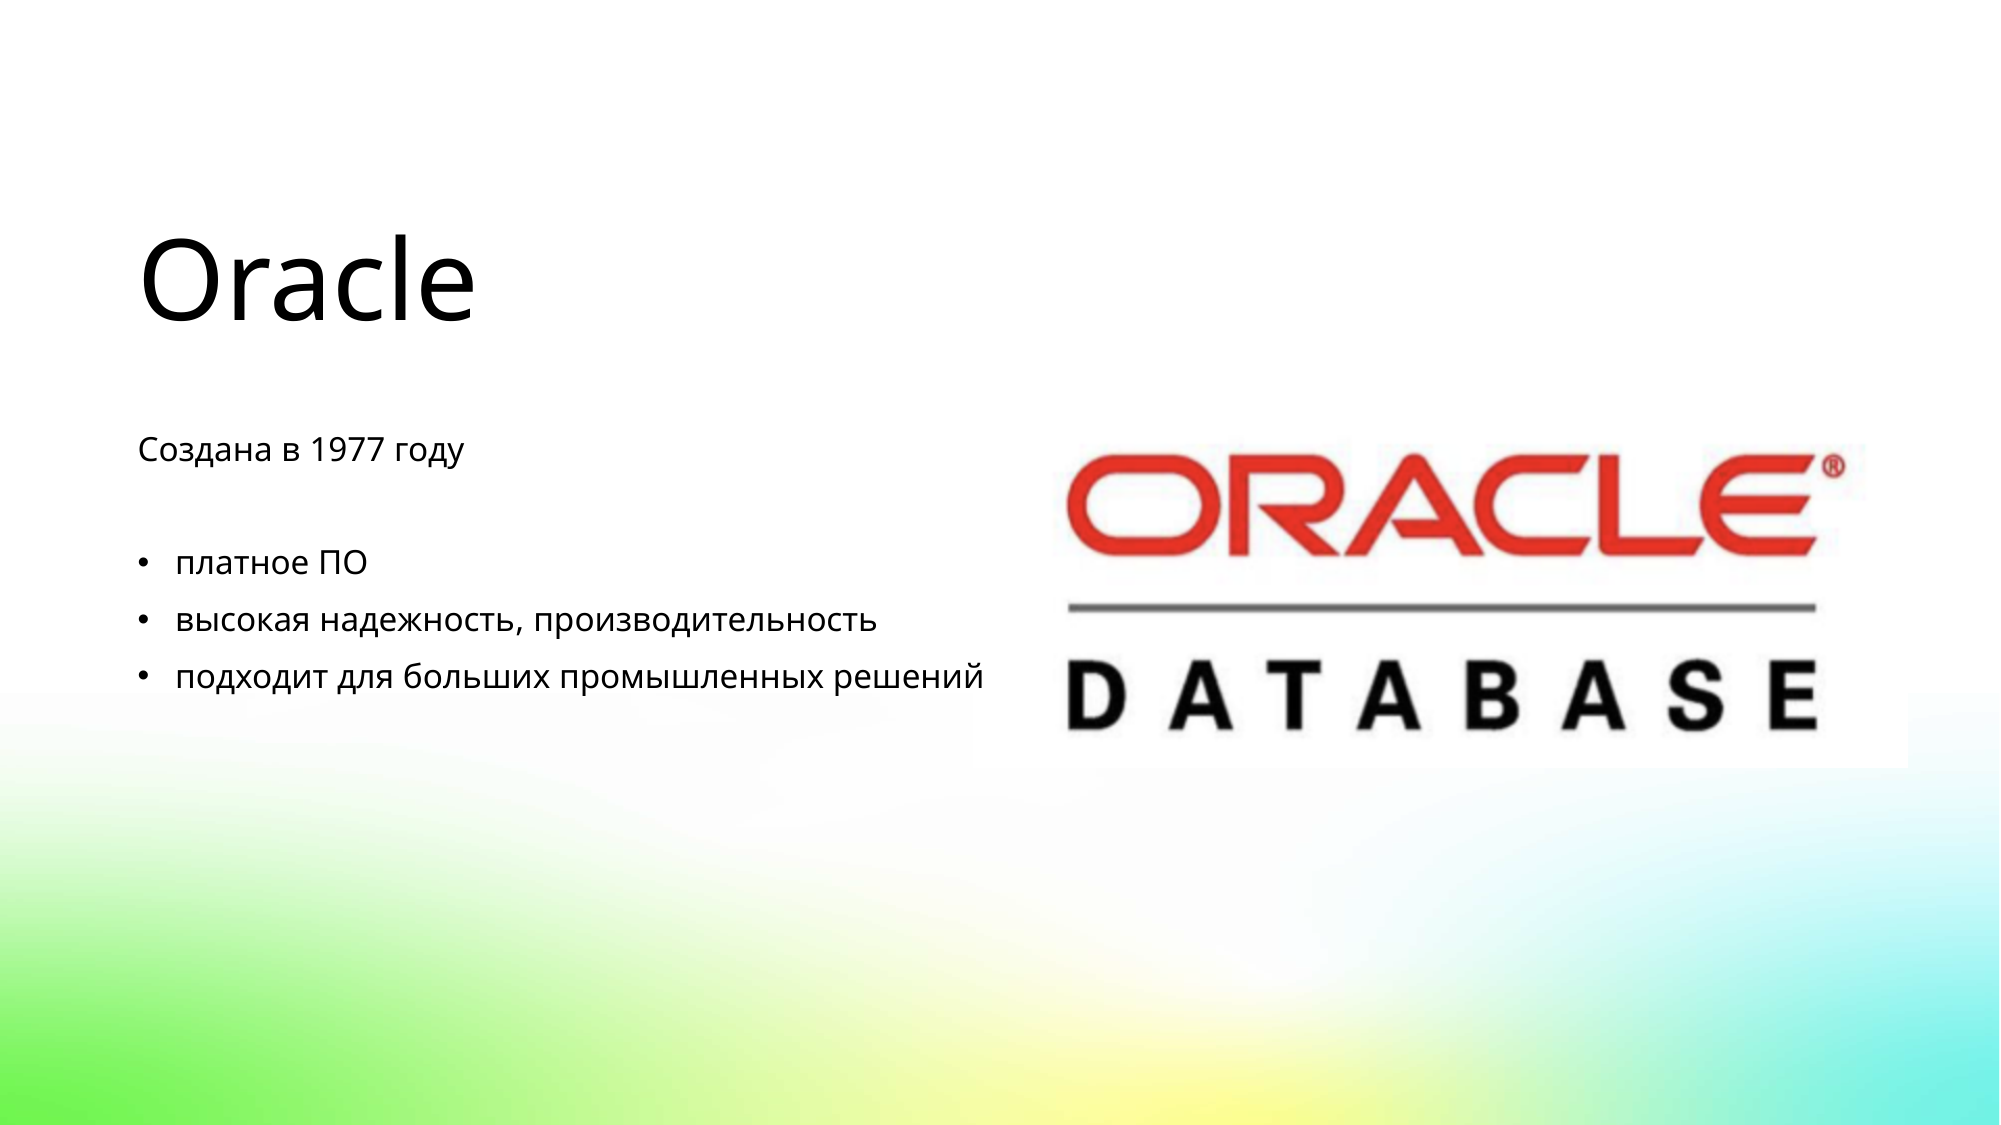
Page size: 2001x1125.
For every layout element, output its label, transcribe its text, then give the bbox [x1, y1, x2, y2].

text_box Oracle [137, 208, 1501, 357]
text_box Создана в 1977 году платное ПО высокая надежность, производительность подходит для больших промышленных решений [137, 432, 1909, 858]
picture [0, 432, 2000, 1125]
